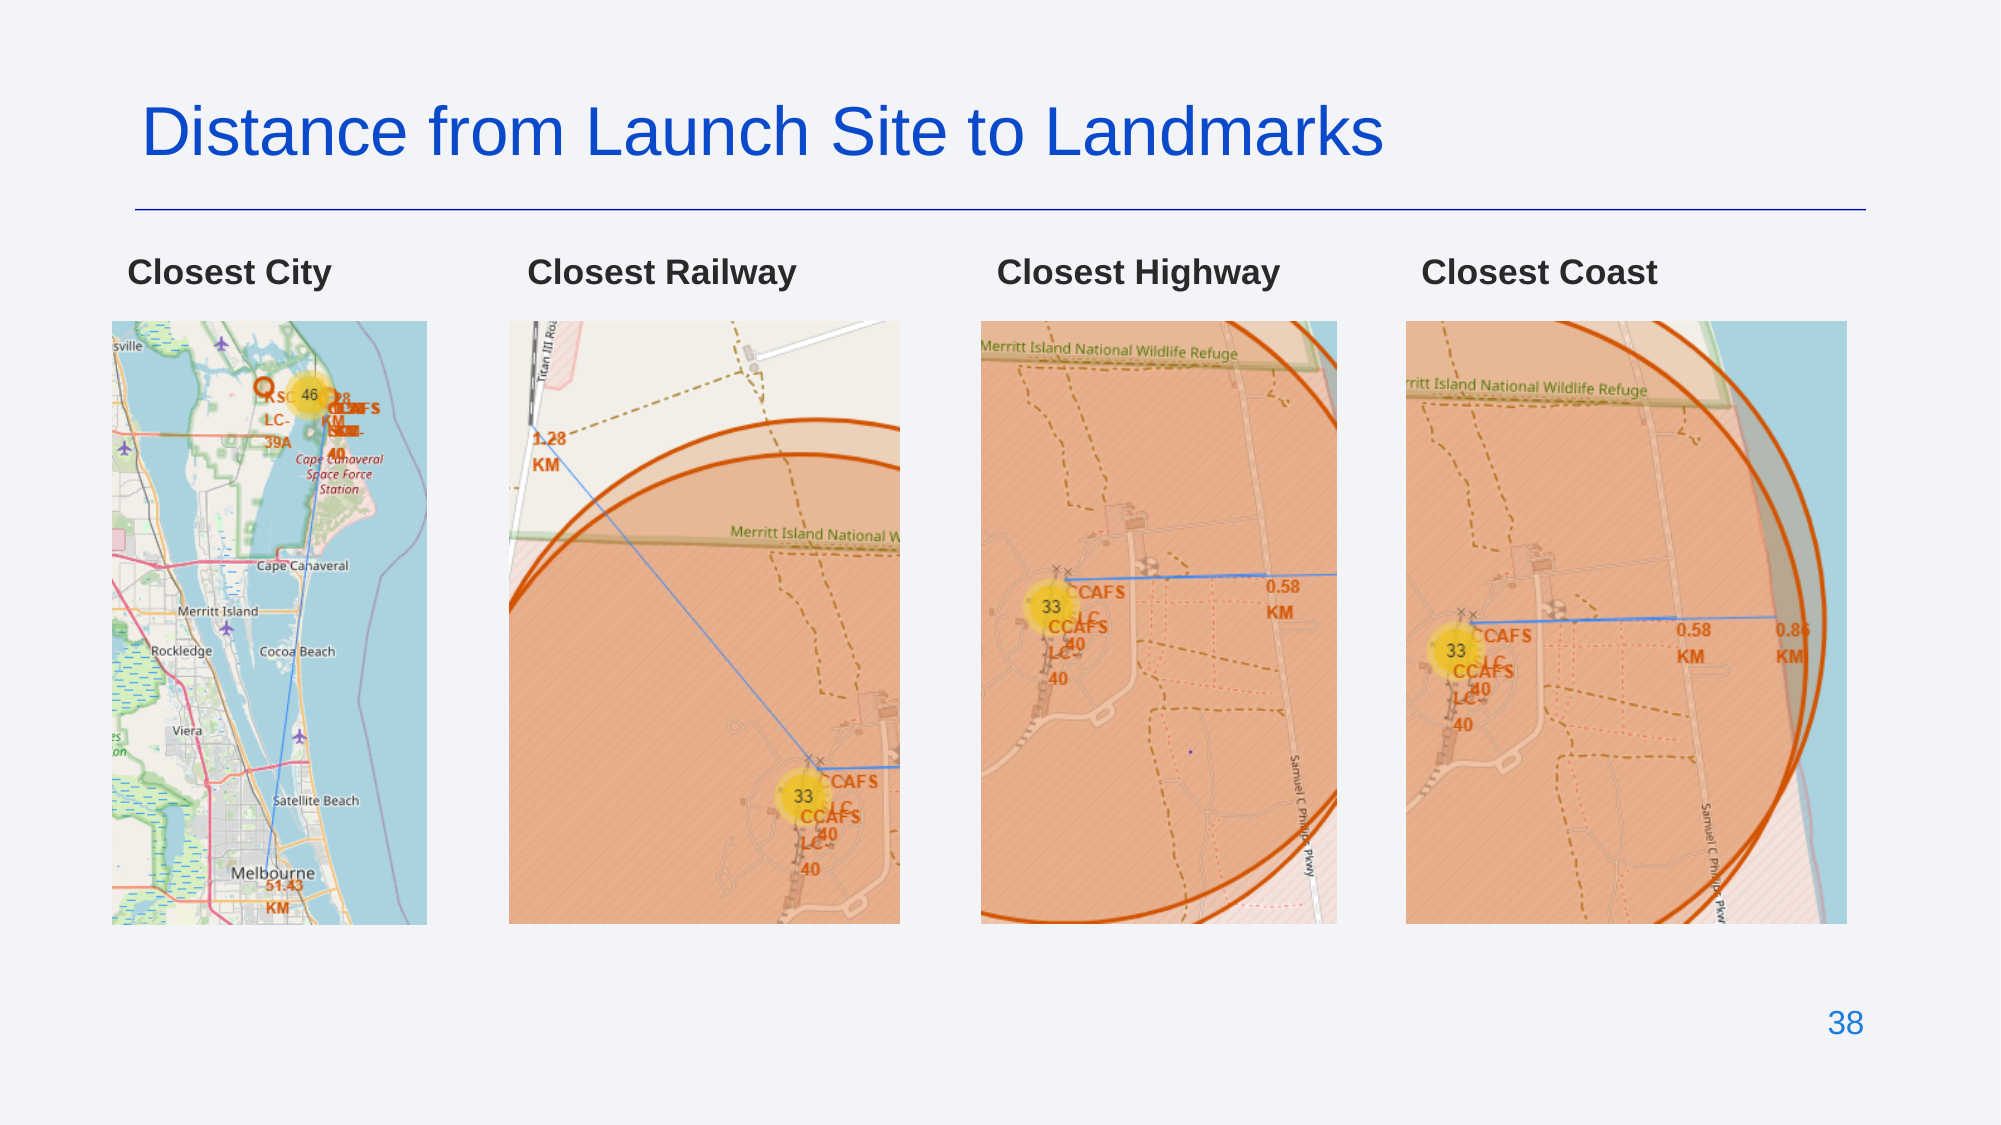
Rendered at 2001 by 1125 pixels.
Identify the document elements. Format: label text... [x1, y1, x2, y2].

list Closest Highway [981, 241, 1373, 322]
picture [0, 0, 2001, 1125]
list Closest Railway [512, 241, 903, 322]
list Closest Coast [1406, 241, 1797, 320]
list Closest City [112, 241, 503, 322]
slide_number ‹#› [1429, 988, 1880, 1055]
text_box Distance from Launch Site to Landmarks [126, 88, 1852, 179]
